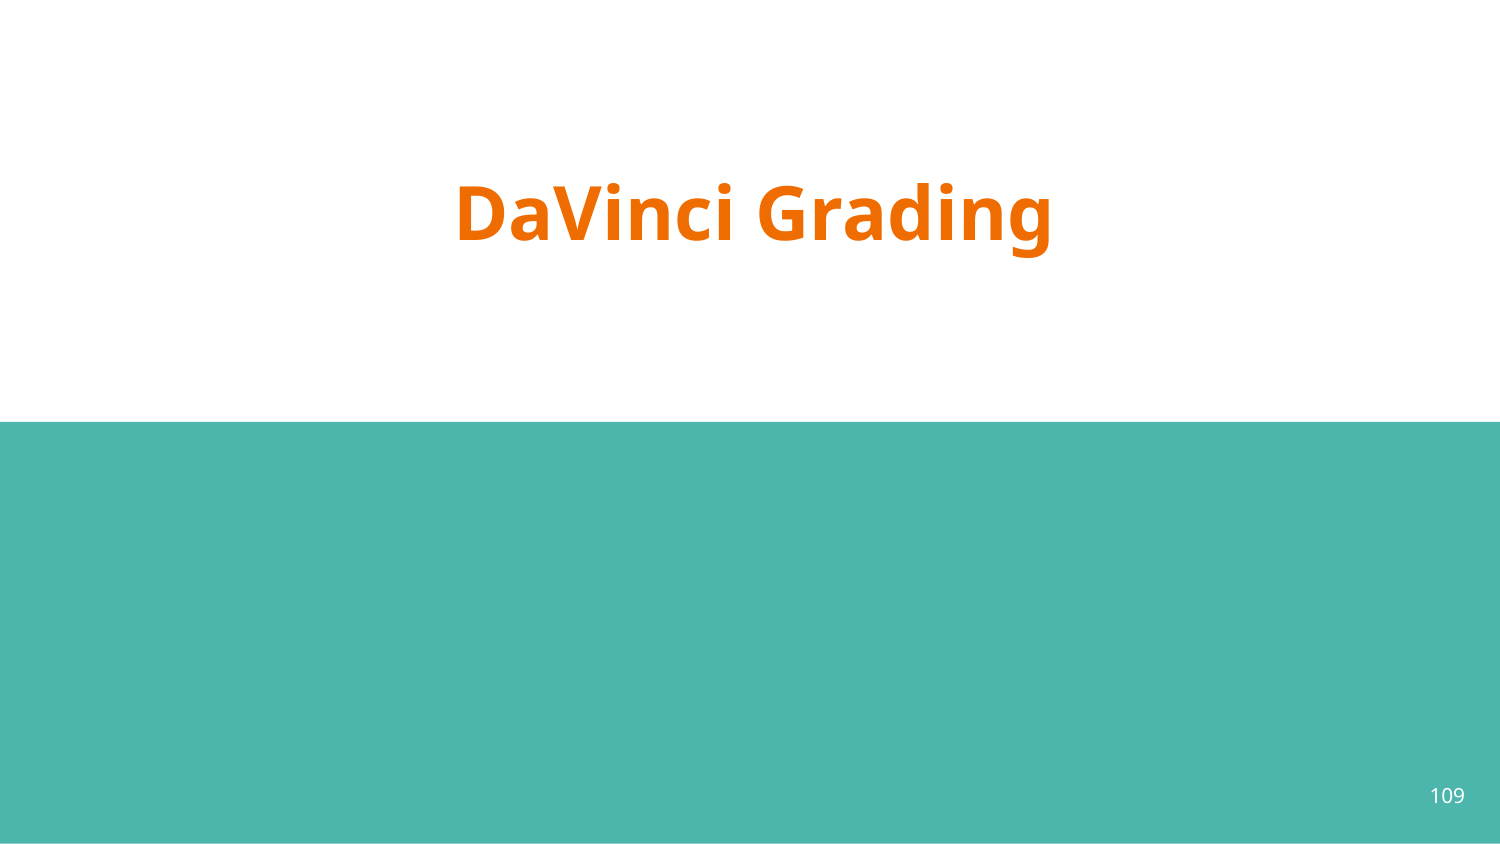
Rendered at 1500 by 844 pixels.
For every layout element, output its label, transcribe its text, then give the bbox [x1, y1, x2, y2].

title DaVinci Grading [51, 133, 1458, 289]
slide_number ‹#› [1389, 764, 1480, 830]
